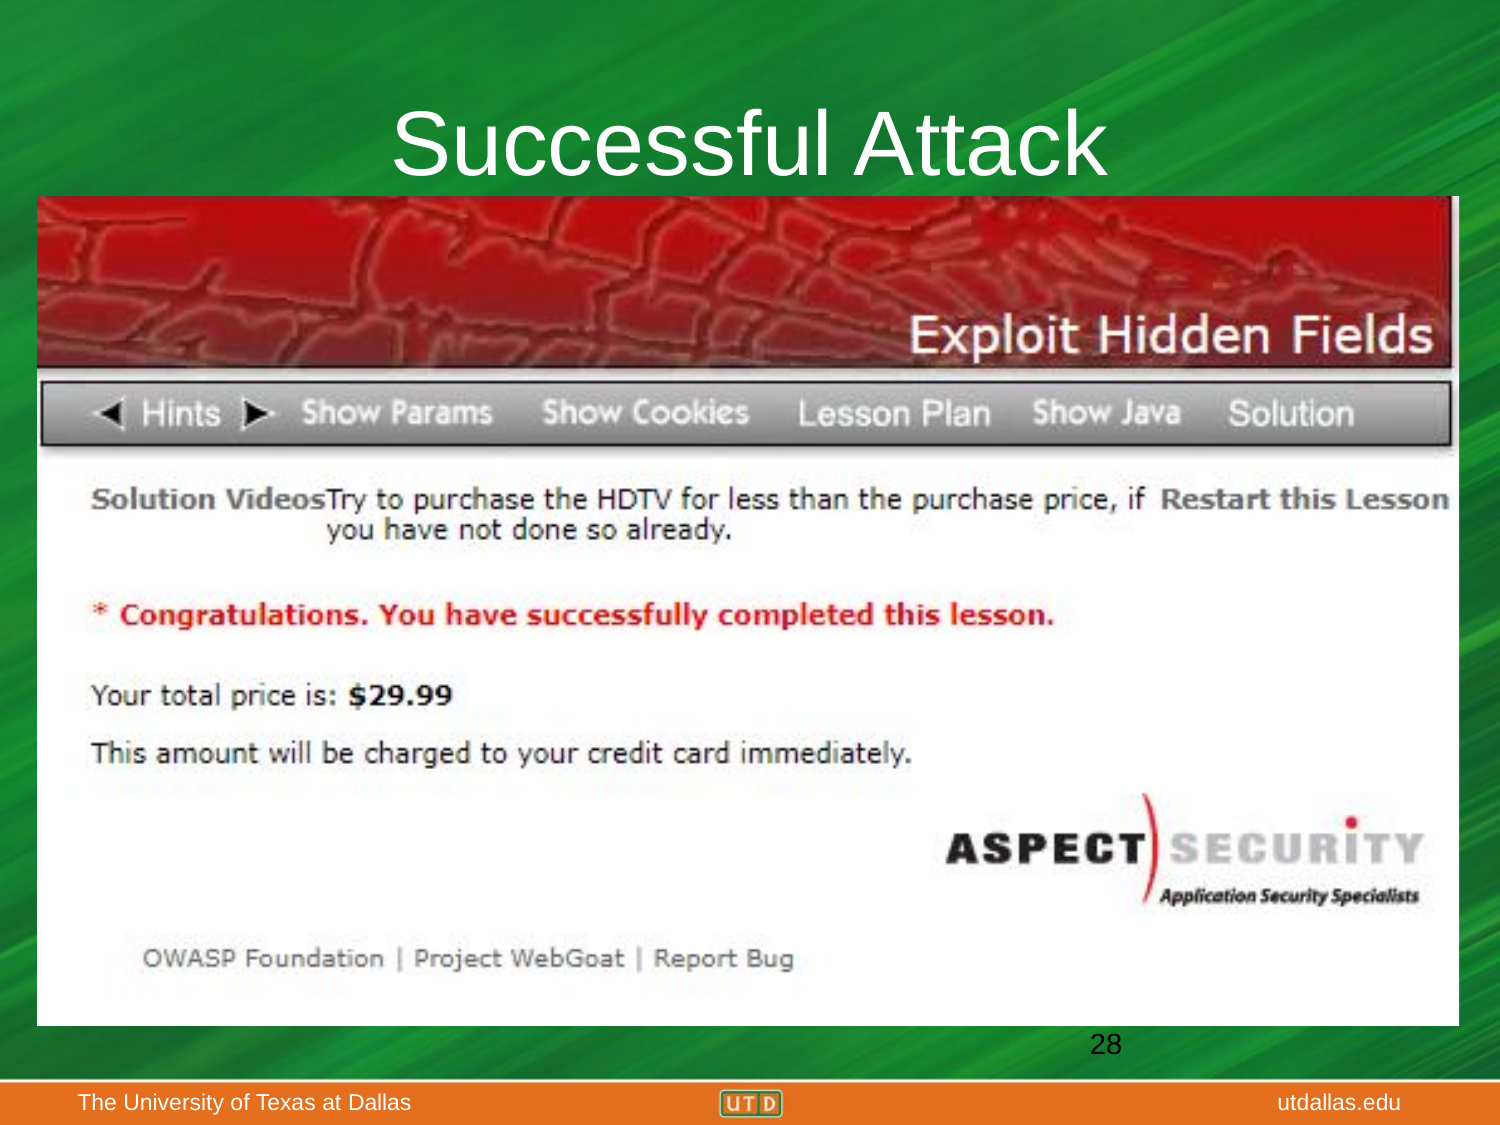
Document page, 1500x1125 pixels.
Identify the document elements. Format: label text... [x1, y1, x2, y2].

picture [0, 0, 1500, 1125]
title Successful Attack [75, 45, 1425, 195]
slide_number ‹#› [1074, 1035, 1425, 1073]
